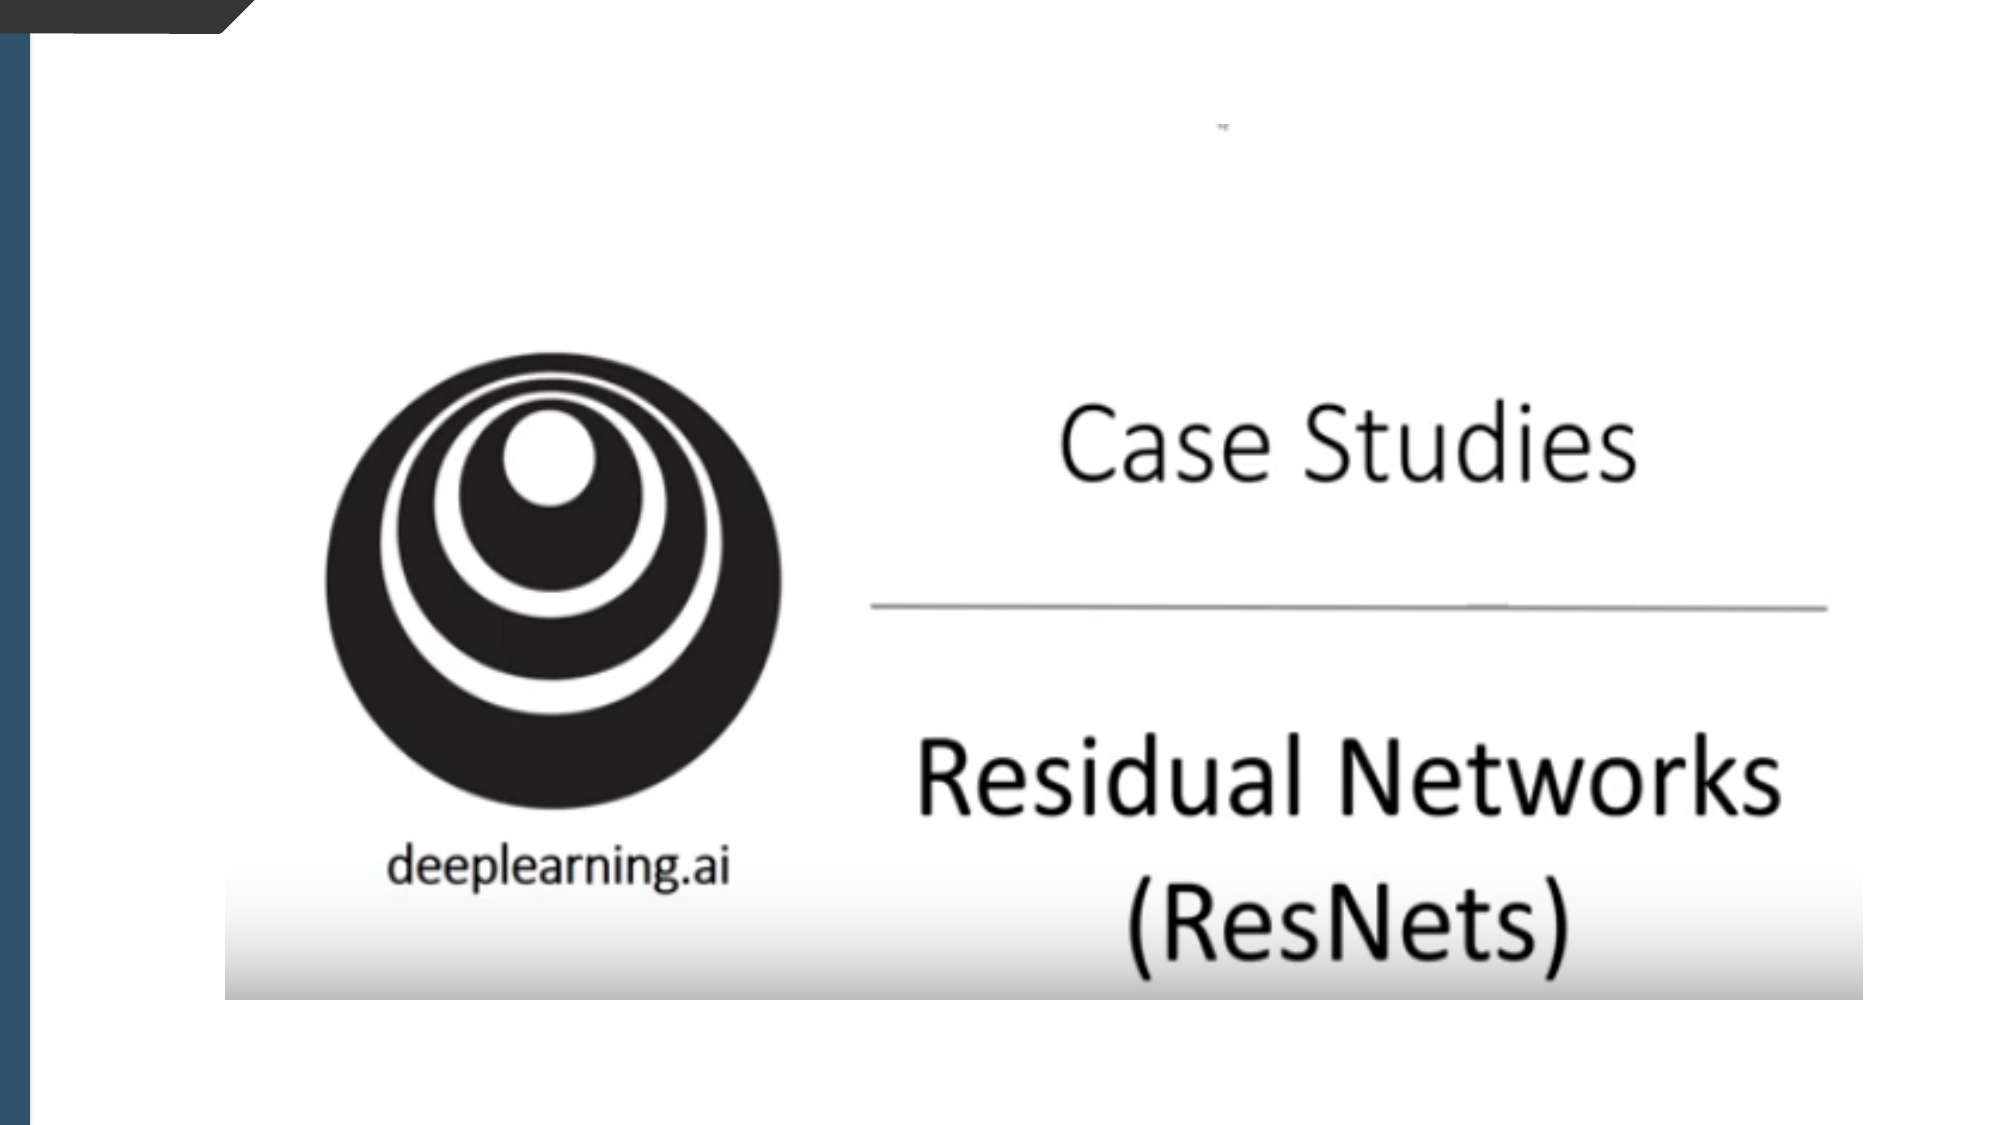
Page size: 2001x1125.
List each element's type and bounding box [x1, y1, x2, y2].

picture [224, 124, 1863, 1001]
